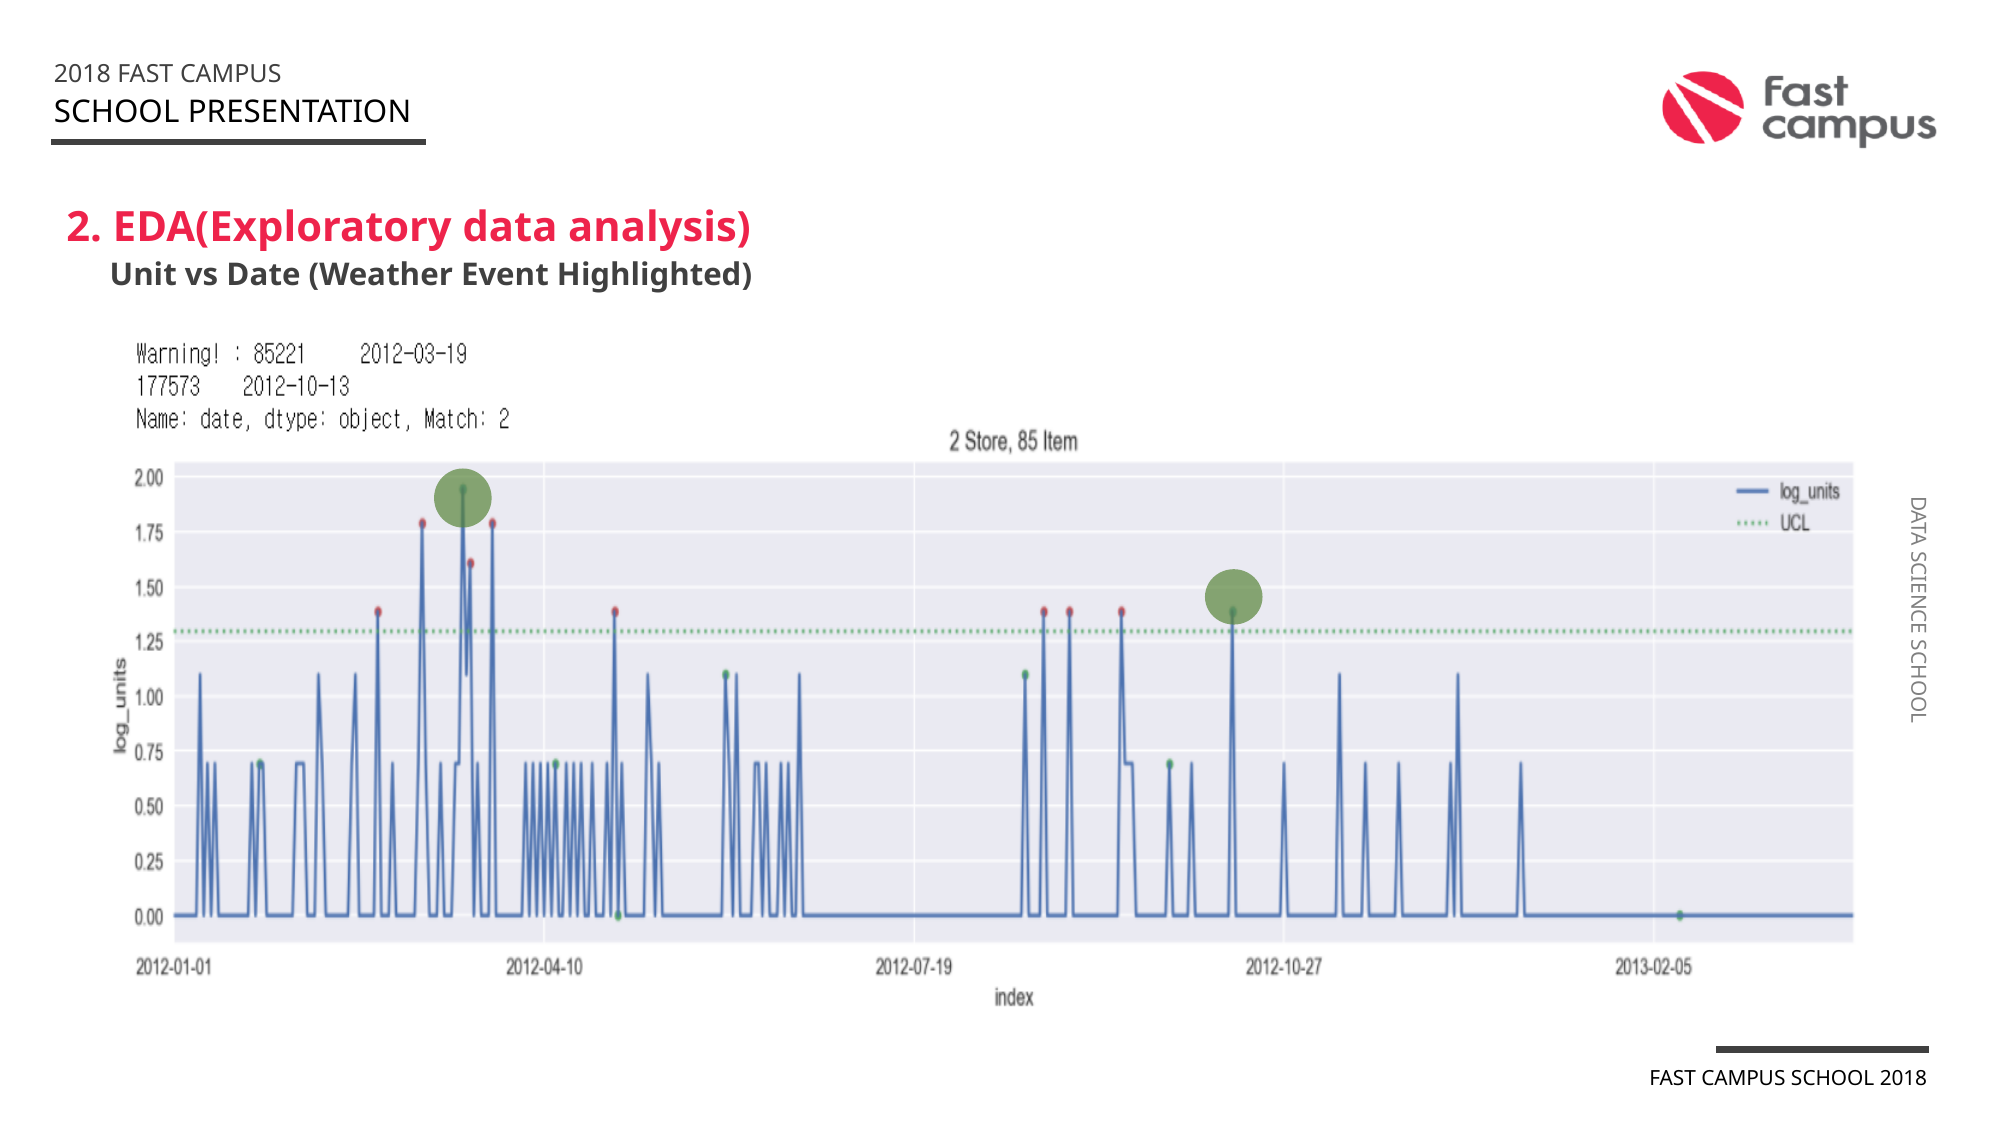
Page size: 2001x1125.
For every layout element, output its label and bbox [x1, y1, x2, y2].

picture [94, 320, 1872, 1031]
text_box [39, 47, 1977, 1096]
